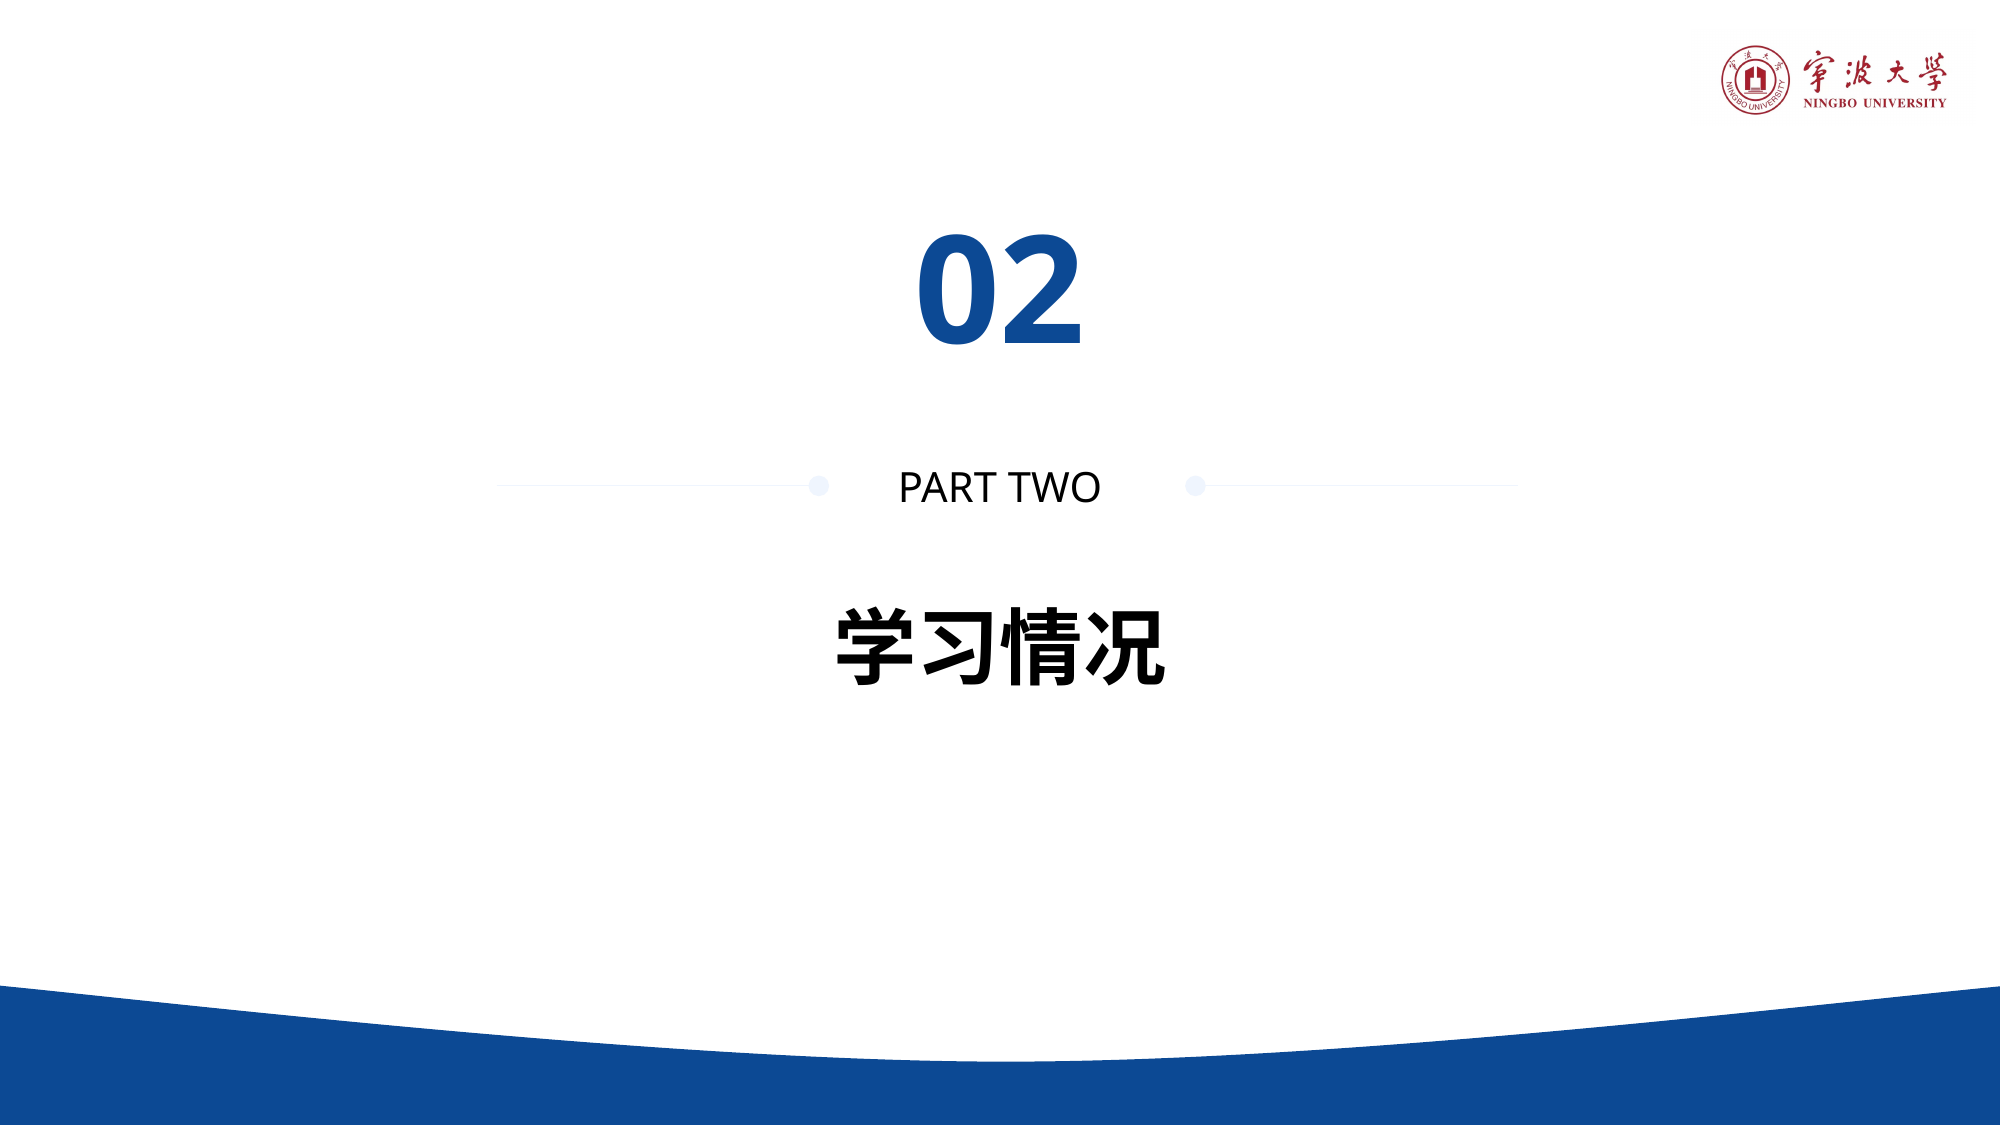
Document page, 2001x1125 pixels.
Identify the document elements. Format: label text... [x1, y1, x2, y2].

text_box [0, 984, 2000, 1125]
text_box 学习情况 [818, 588, 1182, 703]
text_box 02 [899, 186, 1101, 382]
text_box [496, 453, 1518, 519]
picture [1691, 29, 1976, 126]
